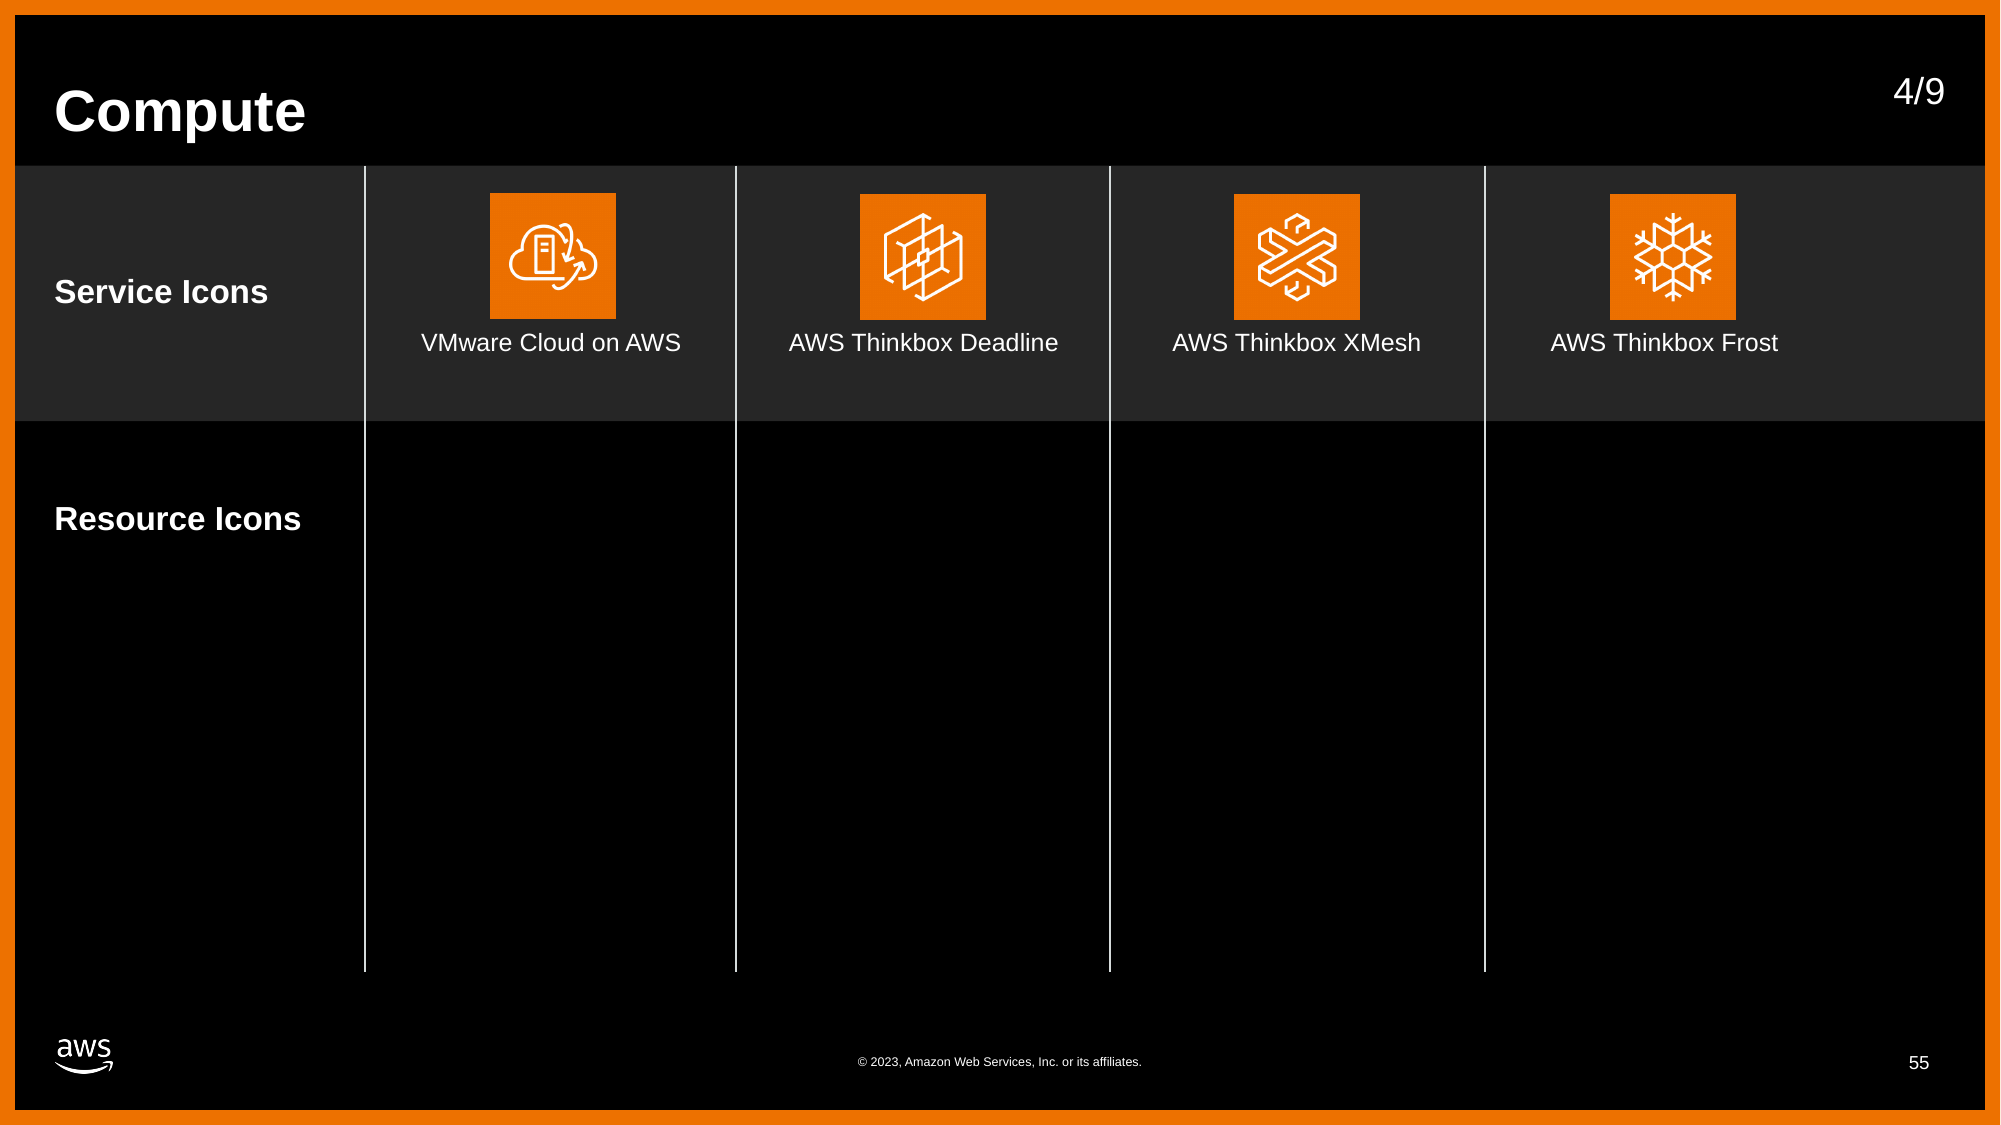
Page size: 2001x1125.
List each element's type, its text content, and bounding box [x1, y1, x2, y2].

title Compute [39, 59, 1457, 166]
picture [1610, 194, 1736, 320]
text_box AWS Thinkbox Deadline [736, 319, 1109, 364]
footer © 2023, Amazon Web Services, Inc. or its affiliates. [662, 1031, 1338, 1092]
picture [1234, 194, 1360, 320]
picture [55, 1039, 113, 1074]
list 4/9 [1693, 59, 1961, 166]
text_box AWS Thinkbox XMesh [1111, 319, 1484, 364]
text_box AWS Thinkbox Frost [1485, 319, 1846, 364]
slide_number 55 [1494, 1031, 1945, 1092]
text_box VMware Cloud on AWS [367, 319, 735, 364]
picture [490, 193, 616, 319]
picture [860, 194, 986, 320]
